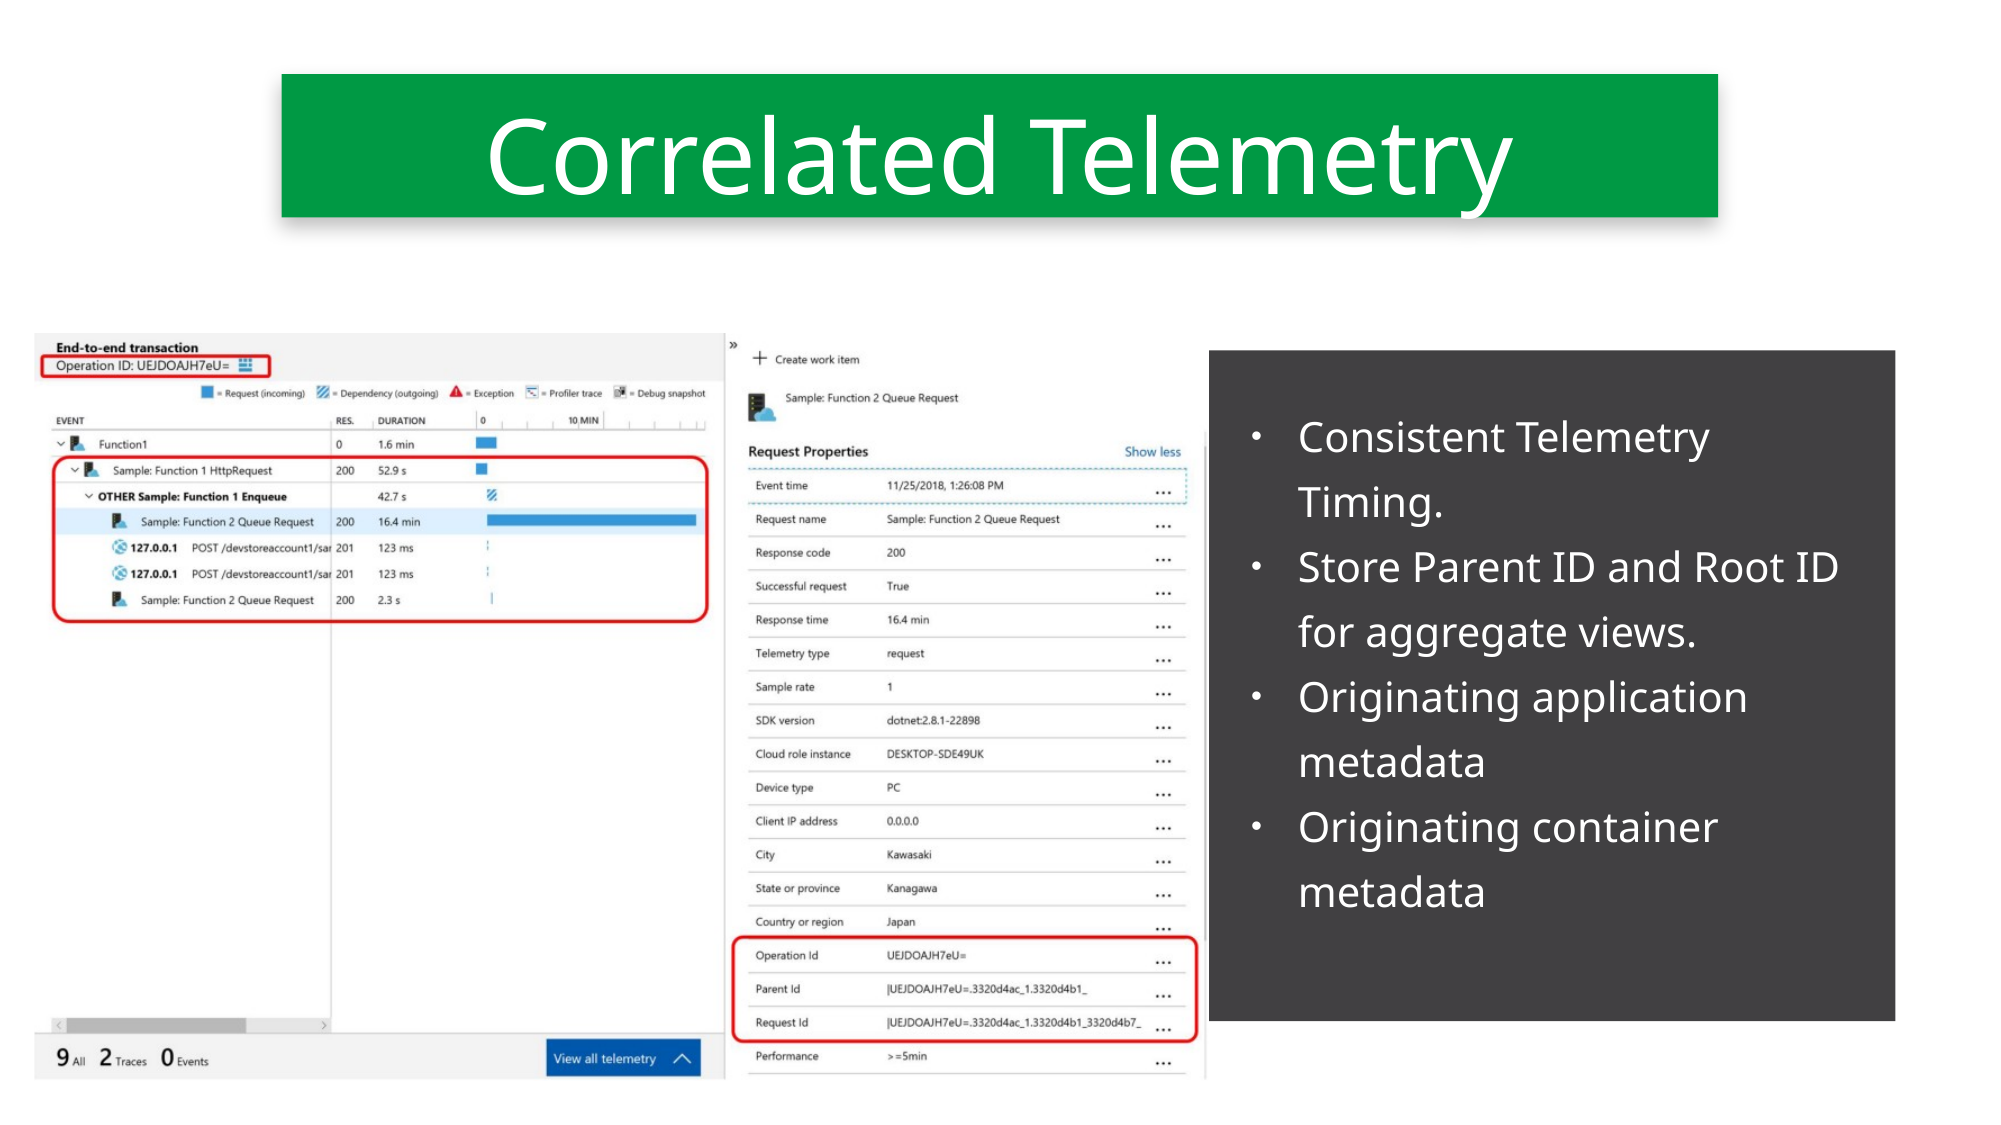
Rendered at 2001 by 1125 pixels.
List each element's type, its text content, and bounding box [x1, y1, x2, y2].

title Correlated Telemetry [281, 74, 1719, 218]
picture [33, 332, 1210, 1116]
list Consistent Telemetry Timing. Store Parent ID and Root ID for aggregate views. Originating application metadata Originating container metadata [1236, 388, 1860, 989]
